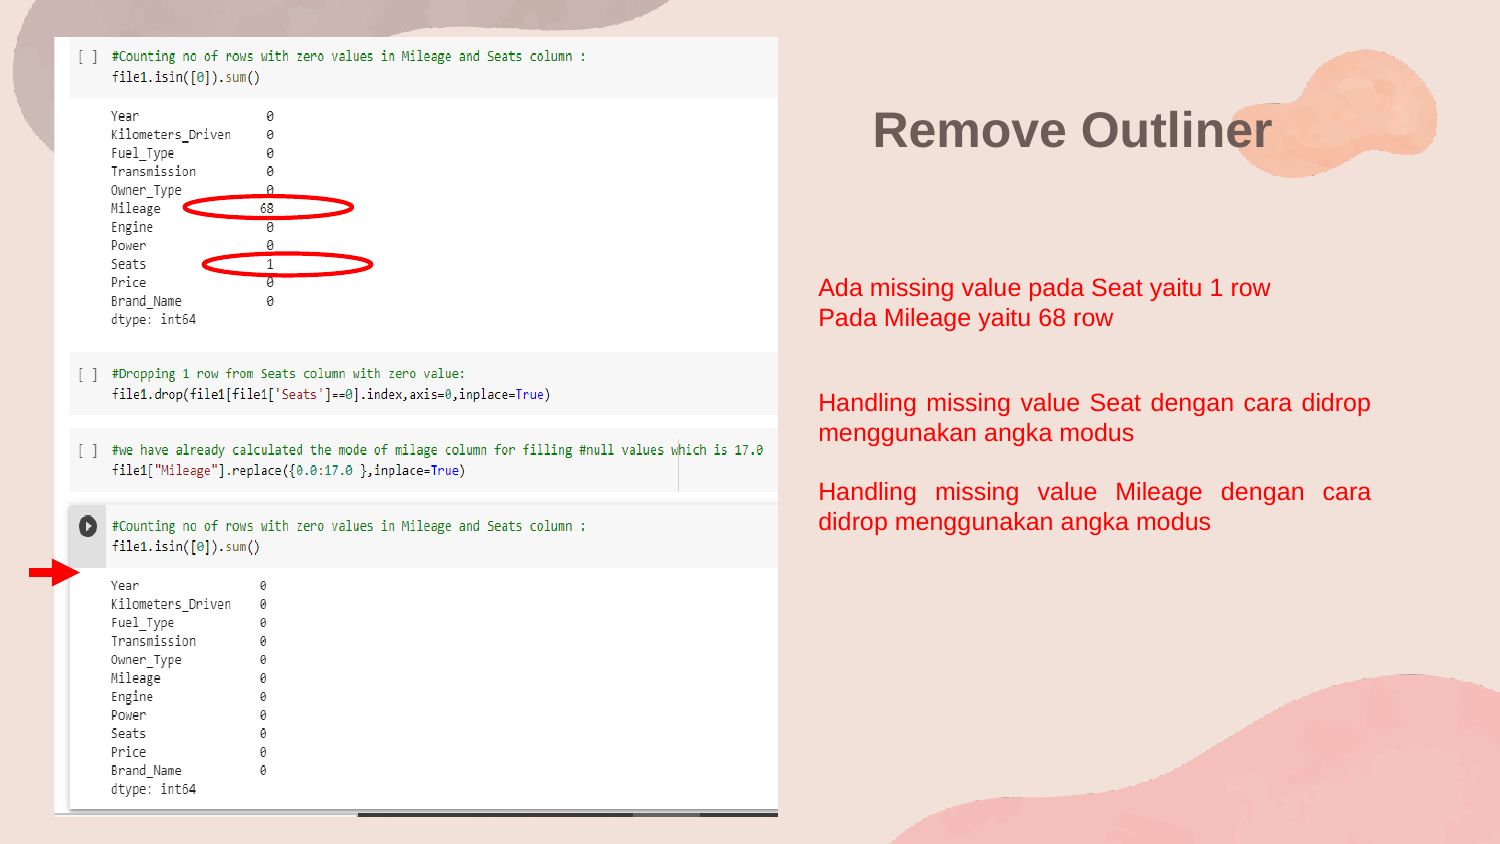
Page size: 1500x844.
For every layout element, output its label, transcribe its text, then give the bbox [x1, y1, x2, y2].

picture [0, 0, 1500, 844]
text_box Ada missing value pada Seat yaitu 1 row Pada Mileage yaitu 68 row [803, 264, 1388, 339]
title Remove Outliner [803, 57, 1343, 197]
text_box Handling missing value Seat dengan cara didrop menggunakan angka modus Handling missing value Mileage dengan cara didrop menggunakan angka modus [803, 378, 1388, 574]
